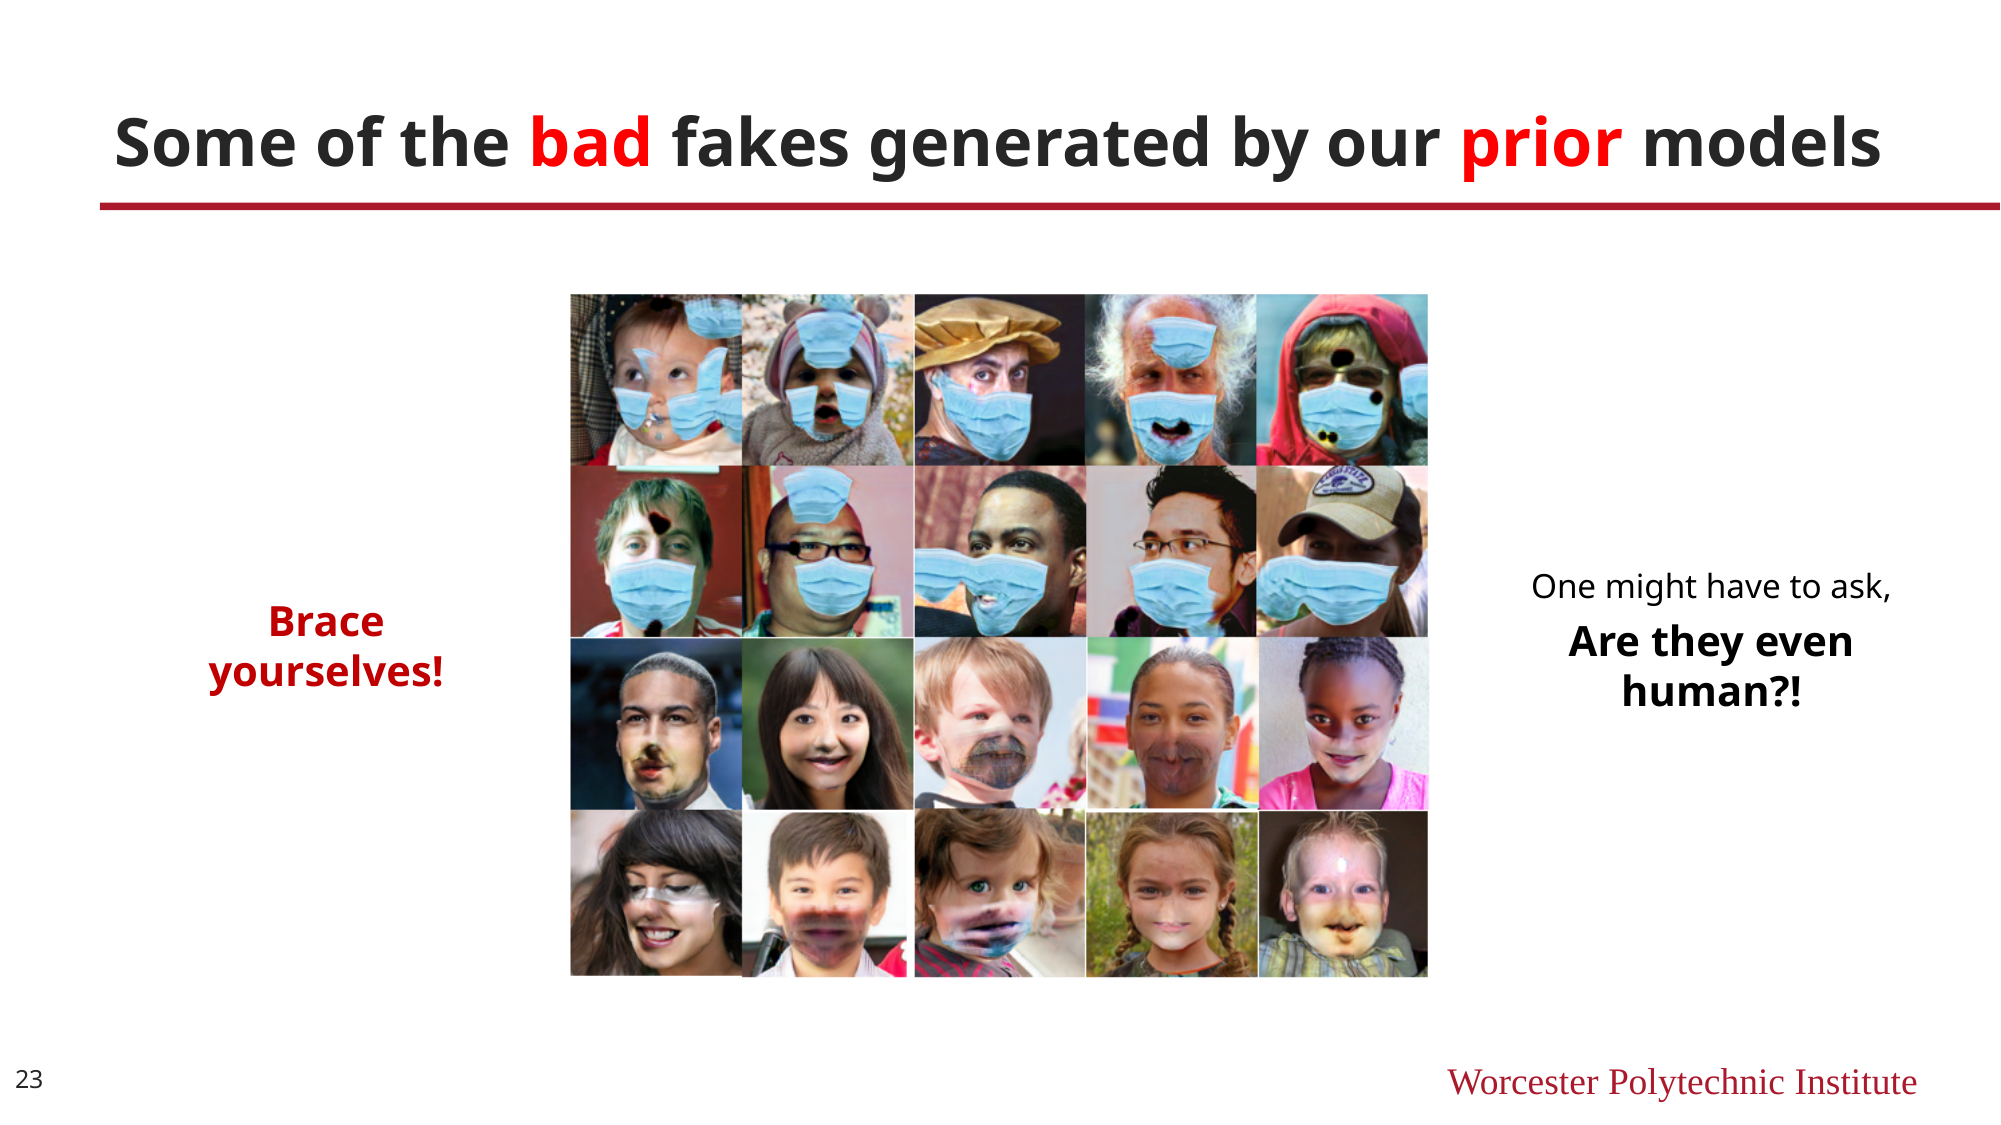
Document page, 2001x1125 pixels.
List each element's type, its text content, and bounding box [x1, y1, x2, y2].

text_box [1510, 557, 1913, 716]
slide_number 23 [0, 1047, 100, 1113]
text_box Brace yourselves! [145, 587, 508, 695]
title Some of the bad fakes generated by our prior models [99, 56, 1900, 188]
picture [563, 288, 1437, 985]
